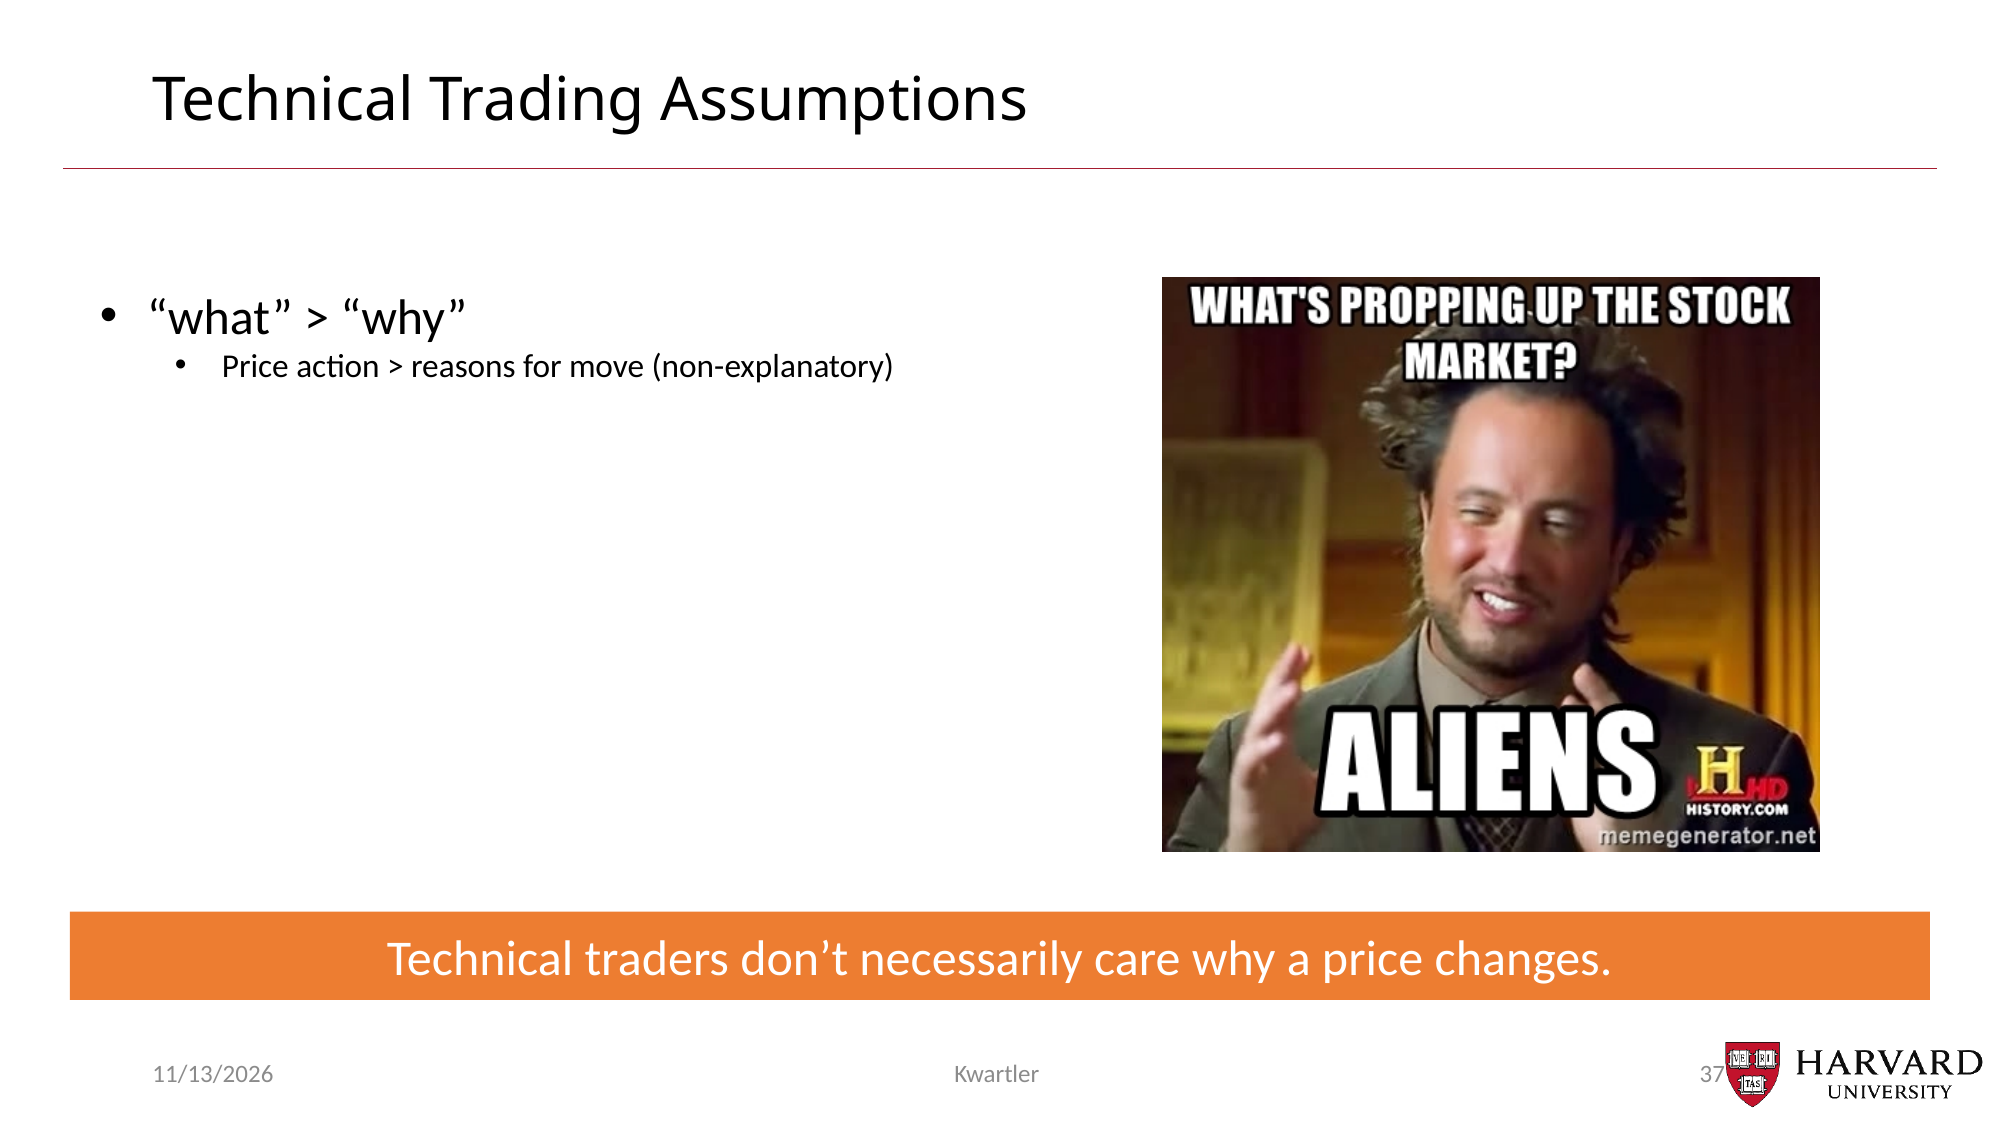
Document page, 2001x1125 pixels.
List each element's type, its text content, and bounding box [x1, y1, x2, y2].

picture [1162, 277, 1820, 852]
title Technical Trading Assumptions [137, 59, 1863, 142]
text_box “what” > “why” Price action > reasons for move (non-explanatory) [85, 277, 1090, 452]
text_box 37 [1412, 1042, 1741, 1103]
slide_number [137, 1042, 588, 1103]
picture [1703, 1024, 2001, 1125]
text_box Technical traders don’t necessarily care why a price changes. [69, 911, 1931, 1001]
footer Kwartler [662, 1042, 1338, 1103]
